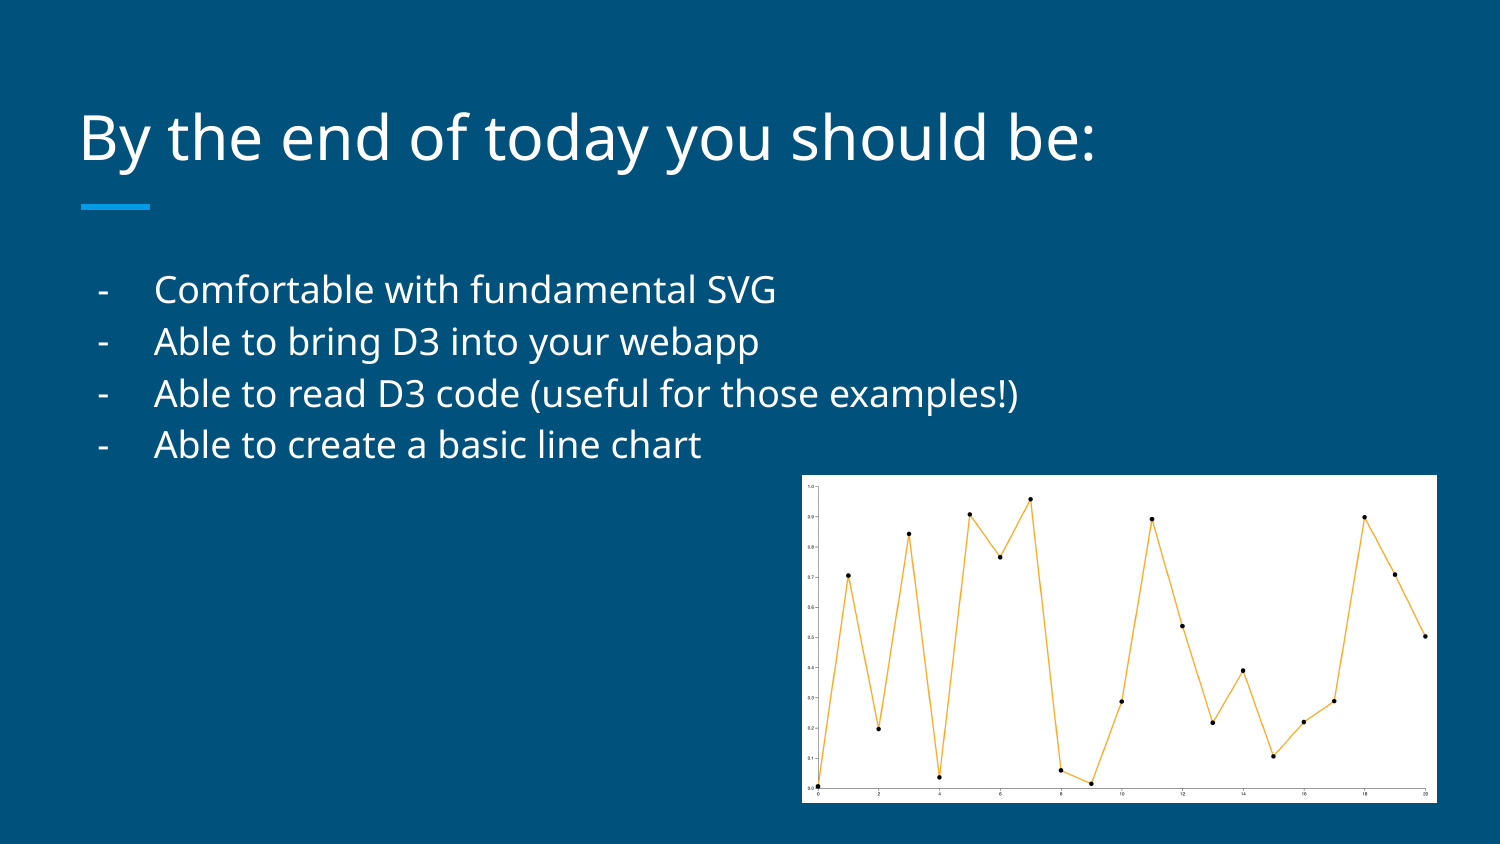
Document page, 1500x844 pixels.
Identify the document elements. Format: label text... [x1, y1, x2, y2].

title By the end of today you should be: [63, 75, 1437, 188]
list Comfortable with fundamental SVG Able to bring D3 into your webapp Able to read D3 code (useful for those examples!) Able to create a basic line chart [63, 244, 1437, 750]
picture [803, 476, 1436, 802]
